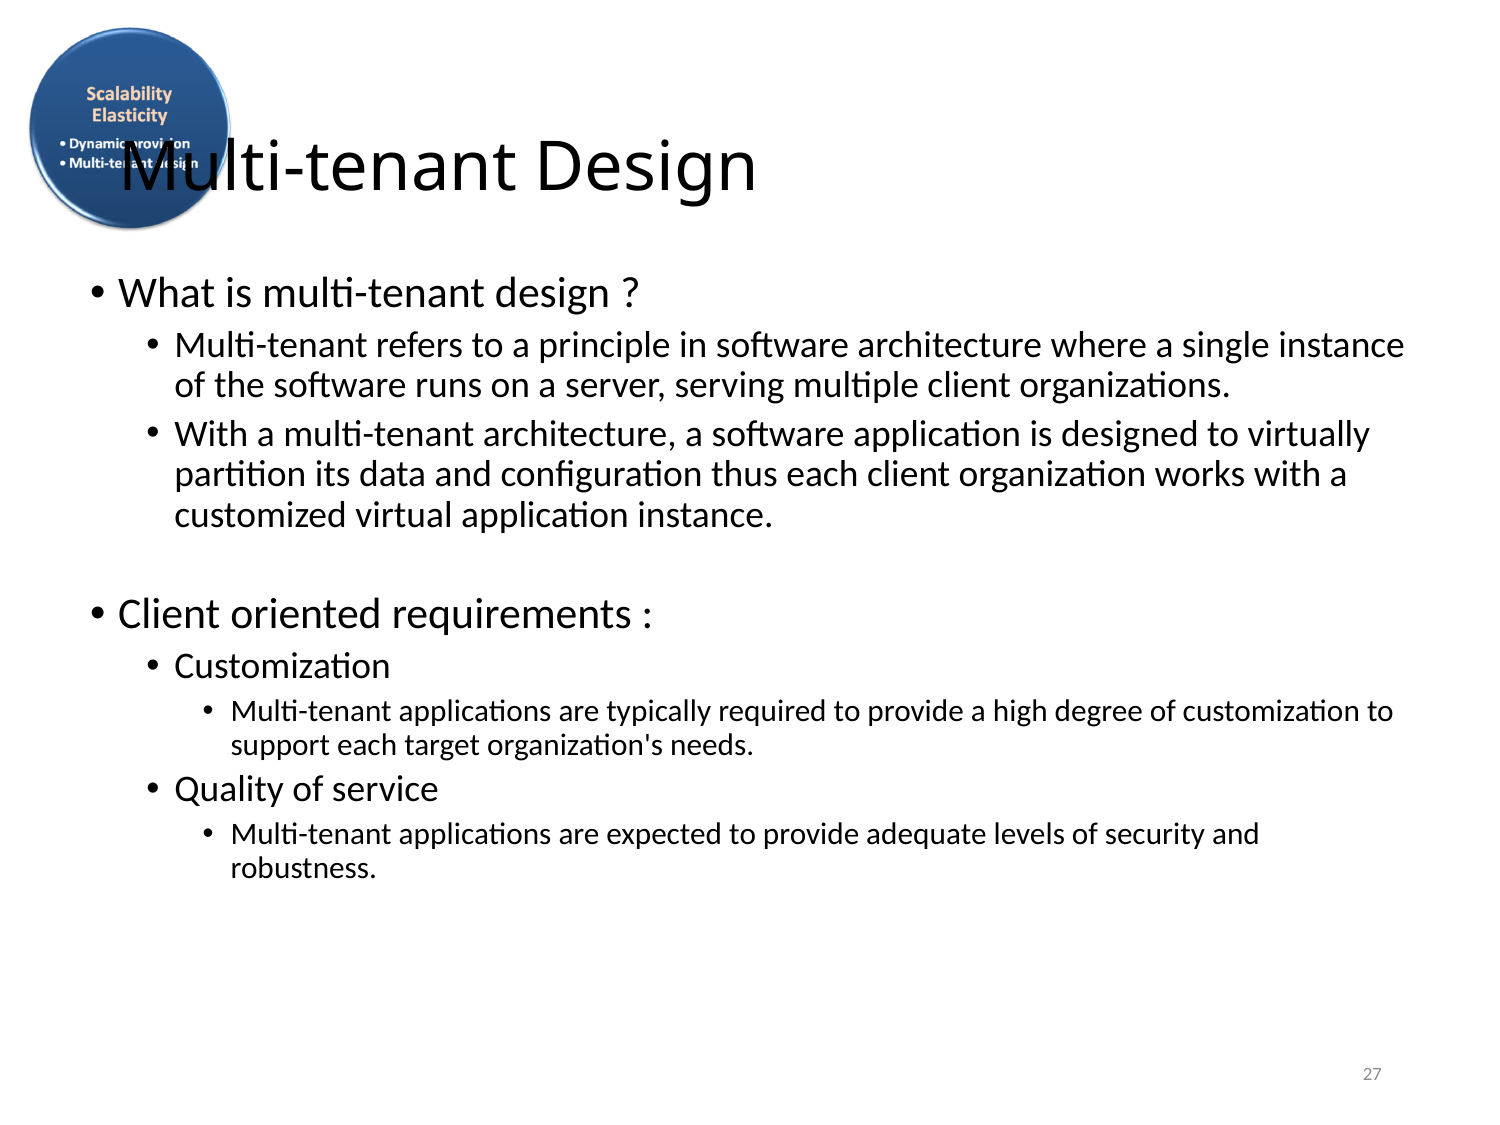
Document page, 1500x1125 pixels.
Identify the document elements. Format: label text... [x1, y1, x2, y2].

title Multi-tenant Design [103, 59, 1397, 262]
slide_number 27 [1059, 1042, 1397, 1103]
picture [24, 24, 235, 235]
list What is multi-tenant design ? Multi-tenant refers to a principle in software architecture where a single instance of the software runs on a server, serving multiple client organizations. With a multi-tenant architecture, a software application is designed to virtually partition its data and configuration thus each client organization works with a customized virtual application instance. Client oriented requirements : Customization Multi-tenant applications are typically required to provide a high degree of customization to support each target organization's needs. Quality of service Multi-tenant applications are expected to provide adequate levels of security and robustness. [75, 262, 1425, 1100]
